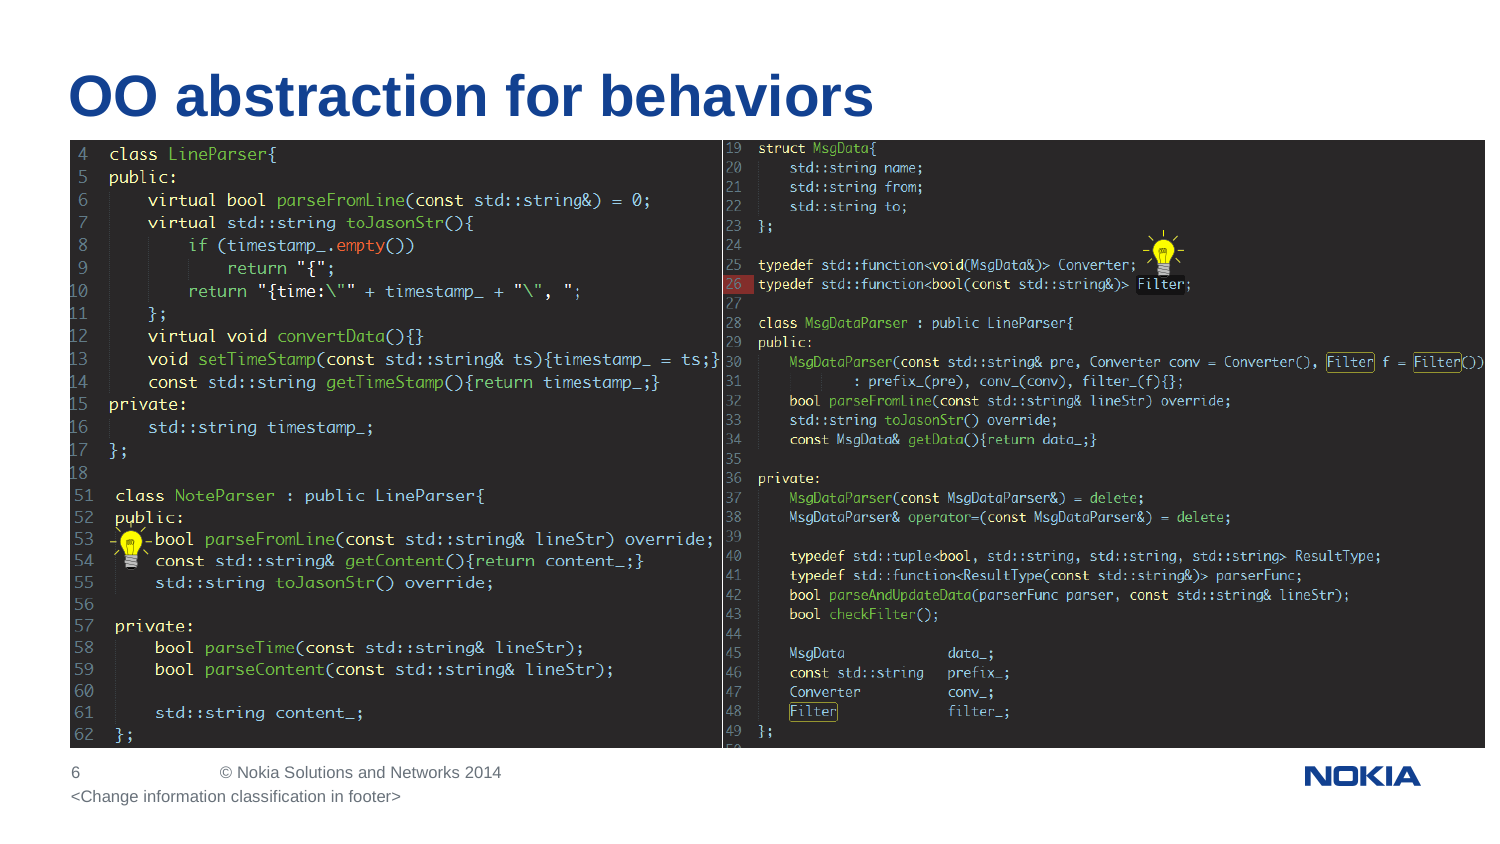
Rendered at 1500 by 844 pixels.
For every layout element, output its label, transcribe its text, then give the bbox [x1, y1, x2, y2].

picture [1305, 766, 1421, 786]
footer <Change information classification in footer> [70, 785, 1069, 806]
picture [70, 140, 722, 748]
picture [723, 140, 1485, 748]
title OO abstraction for behaviors [68, 45, 1419, 141]
